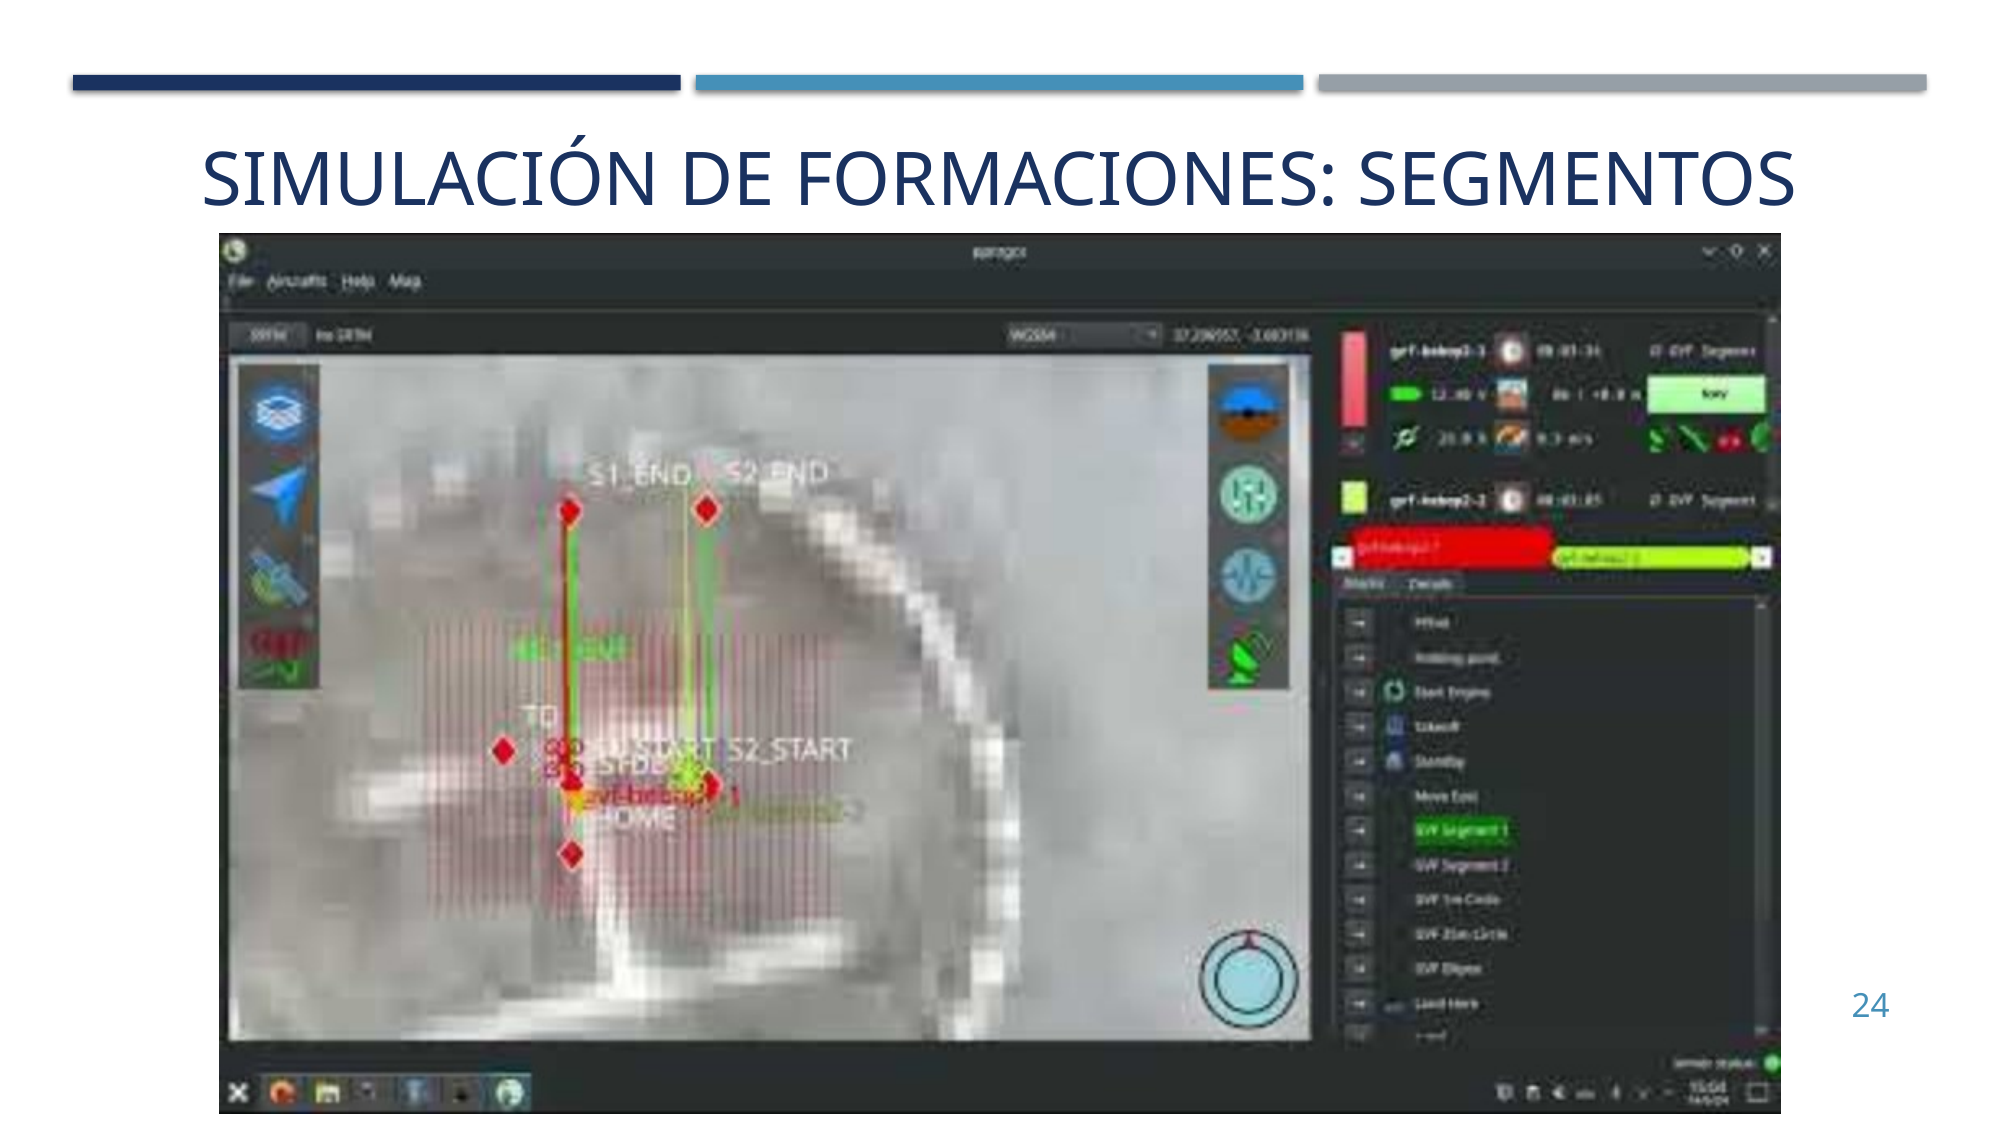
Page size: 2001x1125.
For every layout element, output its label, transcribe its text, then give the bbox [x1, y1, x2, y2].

slide_number 24 [1787, 977, 1905, 1037]
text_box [217, 231, 1783, 1116]
title Simulación de formaciones: Segmentos [95, 94, 1905, 257]
